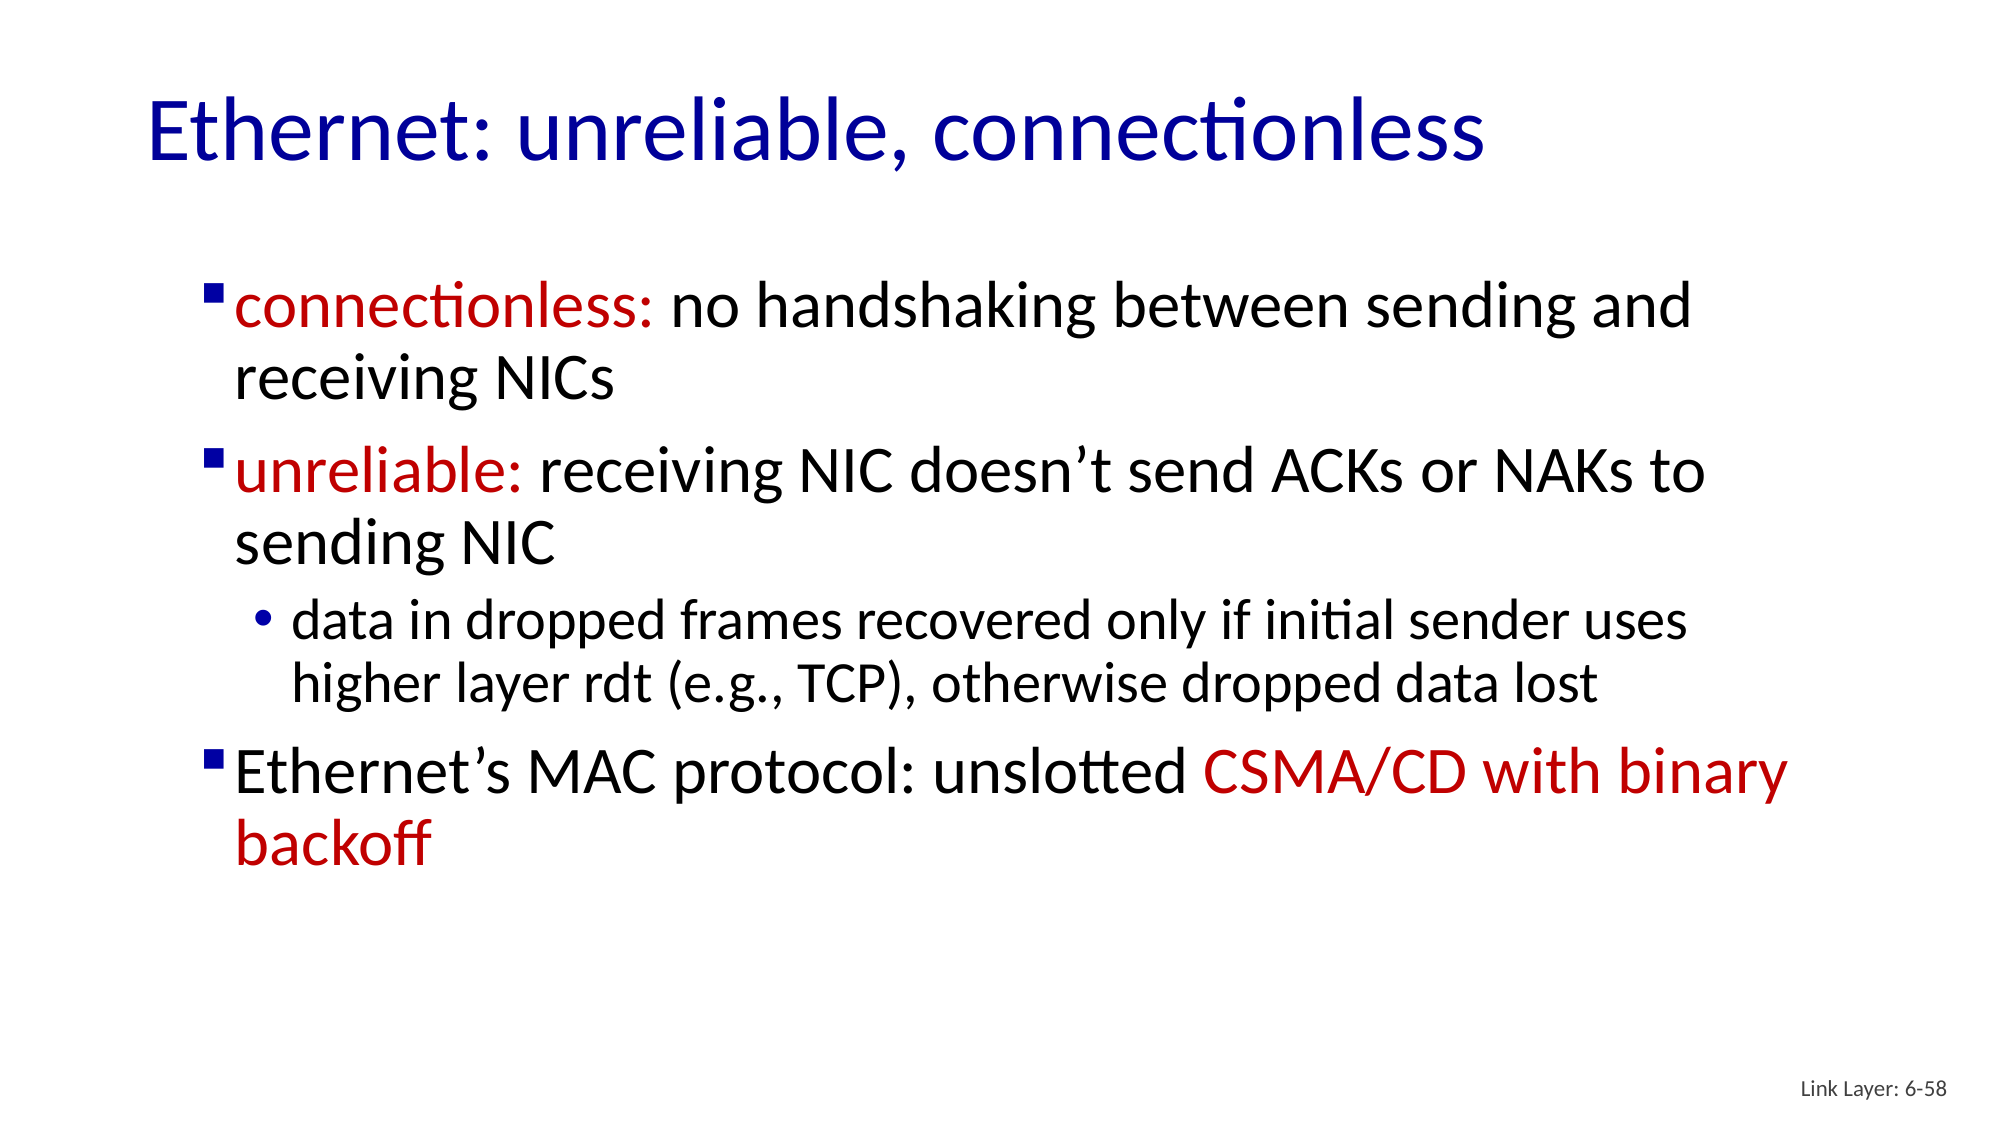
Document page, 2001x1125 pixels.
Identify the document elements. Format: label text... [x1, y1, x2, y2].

text_box connectionless: no handshaking between sending and receiving NICs unreliable: receiving NIC doesn’t send ACKs or NAKs to sending NIC data in dropped frames recovered only if initial sender uses higher layer rdt (e.g., TCP), otherwise dropped data lost Ethernet’s MAC protocol: unslotted CSMA/CD with binary backoff [162, 262, 1842, 1025]
slide_number Link Layer: 6- [1512, 1056, 1963, 1117]
title Ethernet: unreliable, connectionless [131, 57, 1857, 205]
